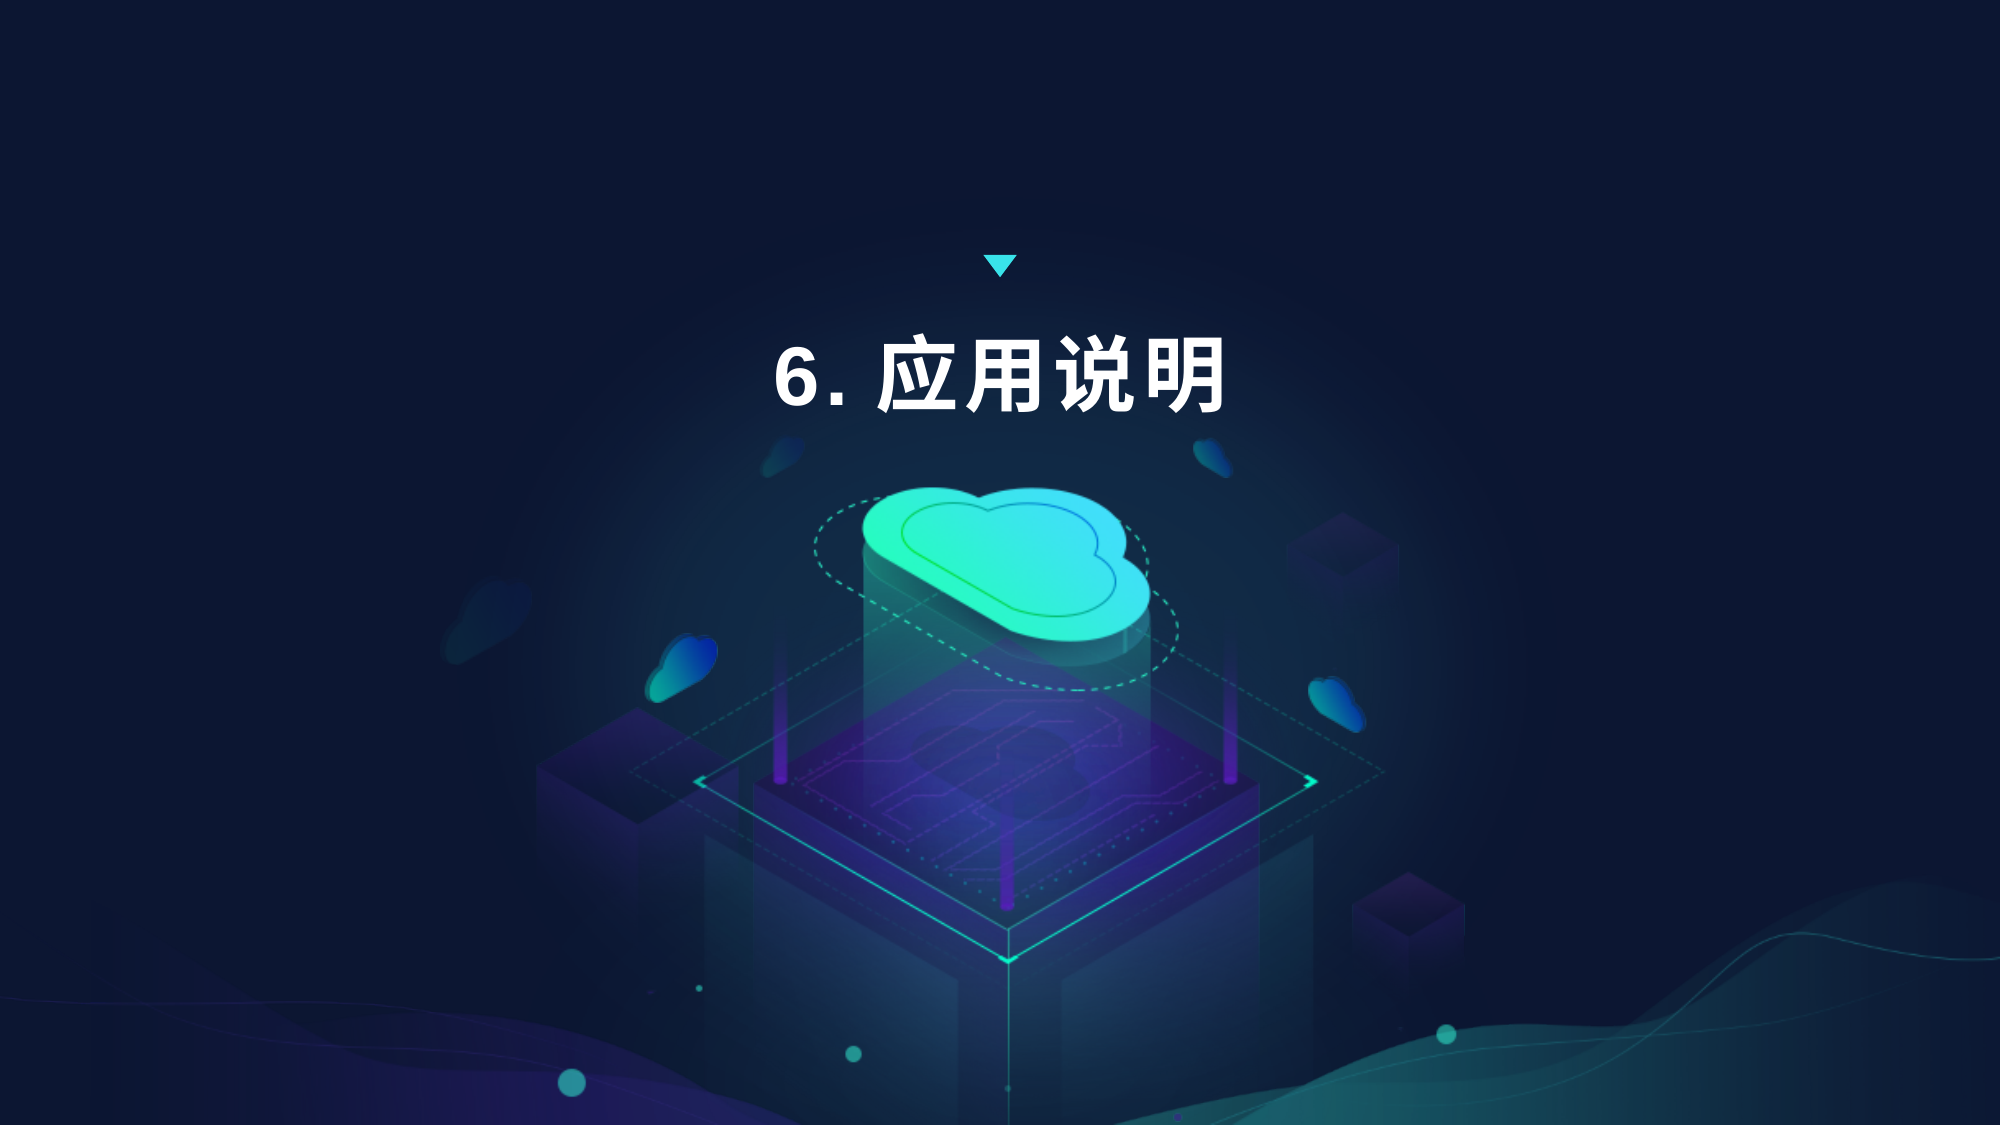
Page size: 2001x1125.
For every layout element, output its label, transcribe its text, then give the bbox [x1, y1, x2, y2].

picture [0, 197, 2000, 1125]
title 6.应用说明 [715, 314, 1285, 381]
